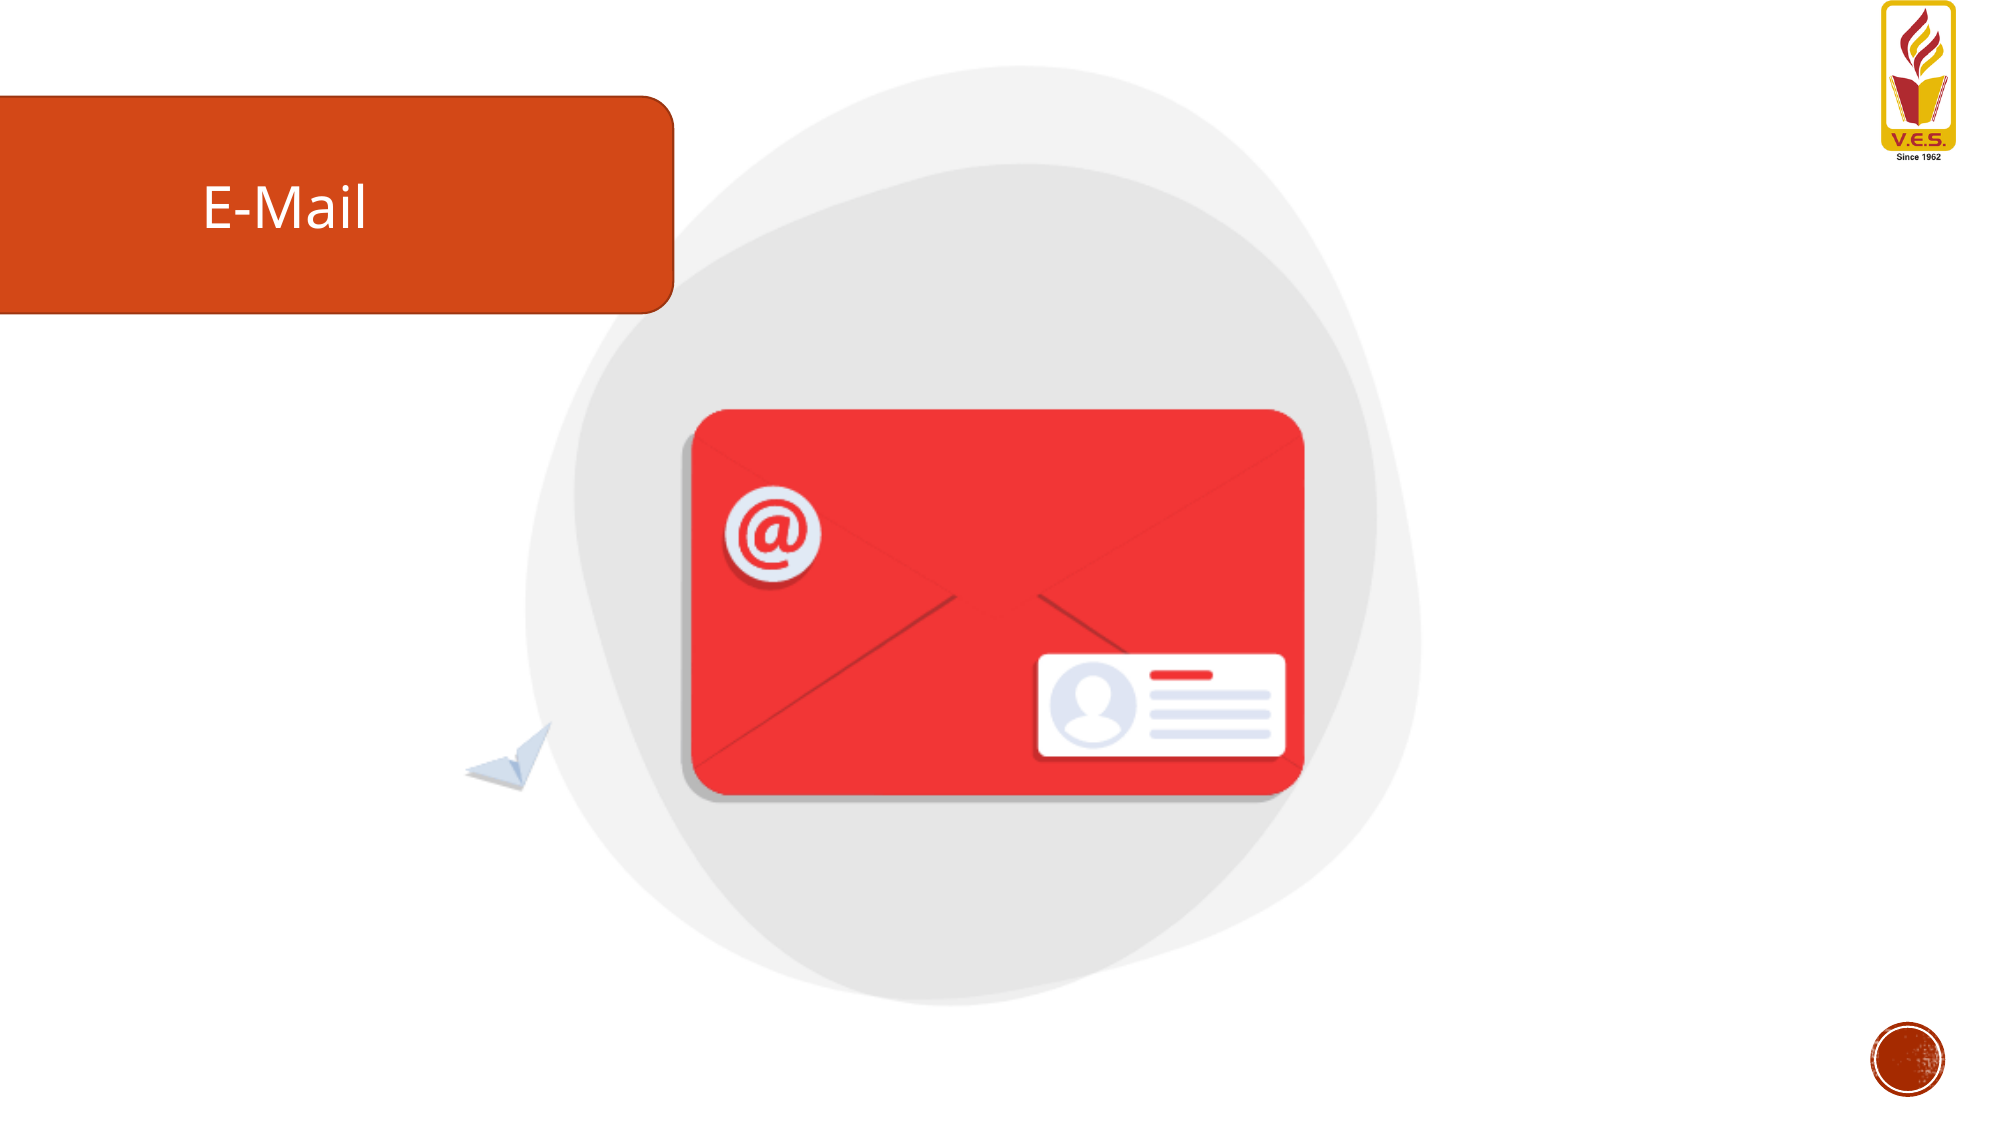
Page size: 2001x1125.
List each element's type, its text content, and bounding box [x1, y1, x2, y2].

picture [436, 0, 1564, 1125]
picture [1839, 0, 2000, 161]
text_box E-Mail [0, 95, 437, 315]
